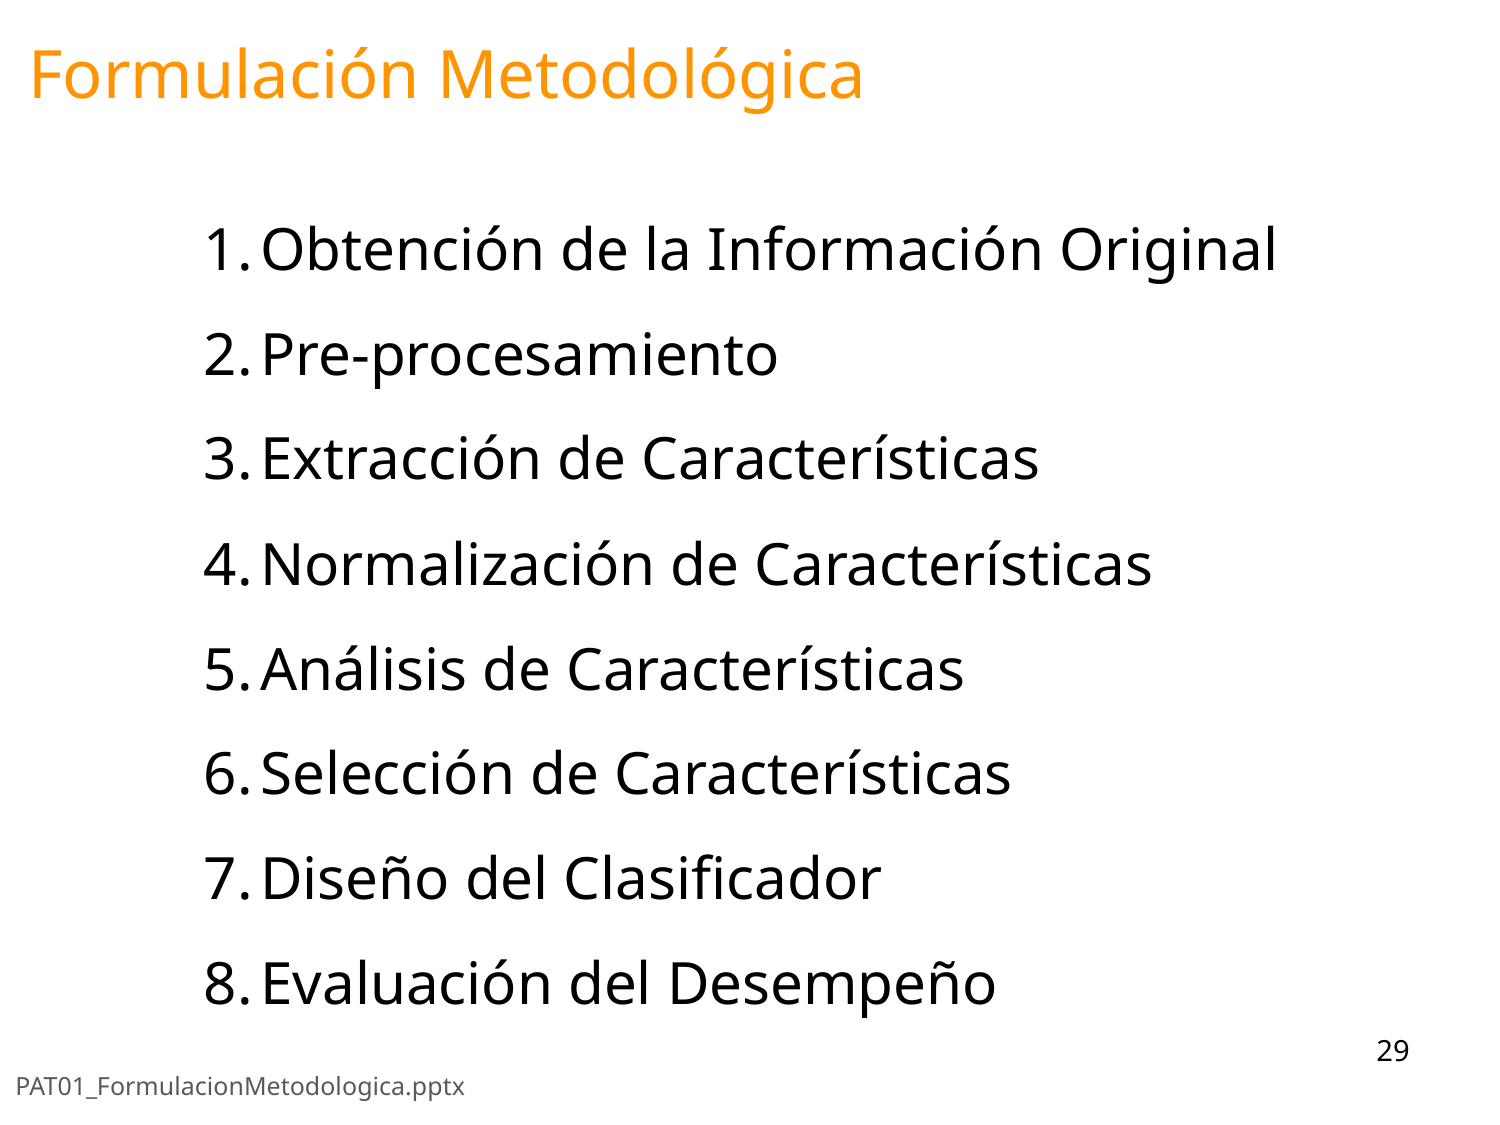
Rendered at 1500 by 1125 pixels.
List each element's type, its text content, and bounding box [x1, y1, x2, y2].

text_box Obtención de la Información Original Pre-procesamiento Extracción de Características Normalización de Características Análisis de Características Selección de Características Diseño del Clasificador Evaluación del Desempeño [189, 169, 1294, 1125]
text_box PAT01_FormulacionMetodologica.pptx [0, 1063, 189, 1109]
text_box Formulación Metodológica [13, 24, 883, 120]
slide_number 29 [1294, 1024, 1426, 1103]
